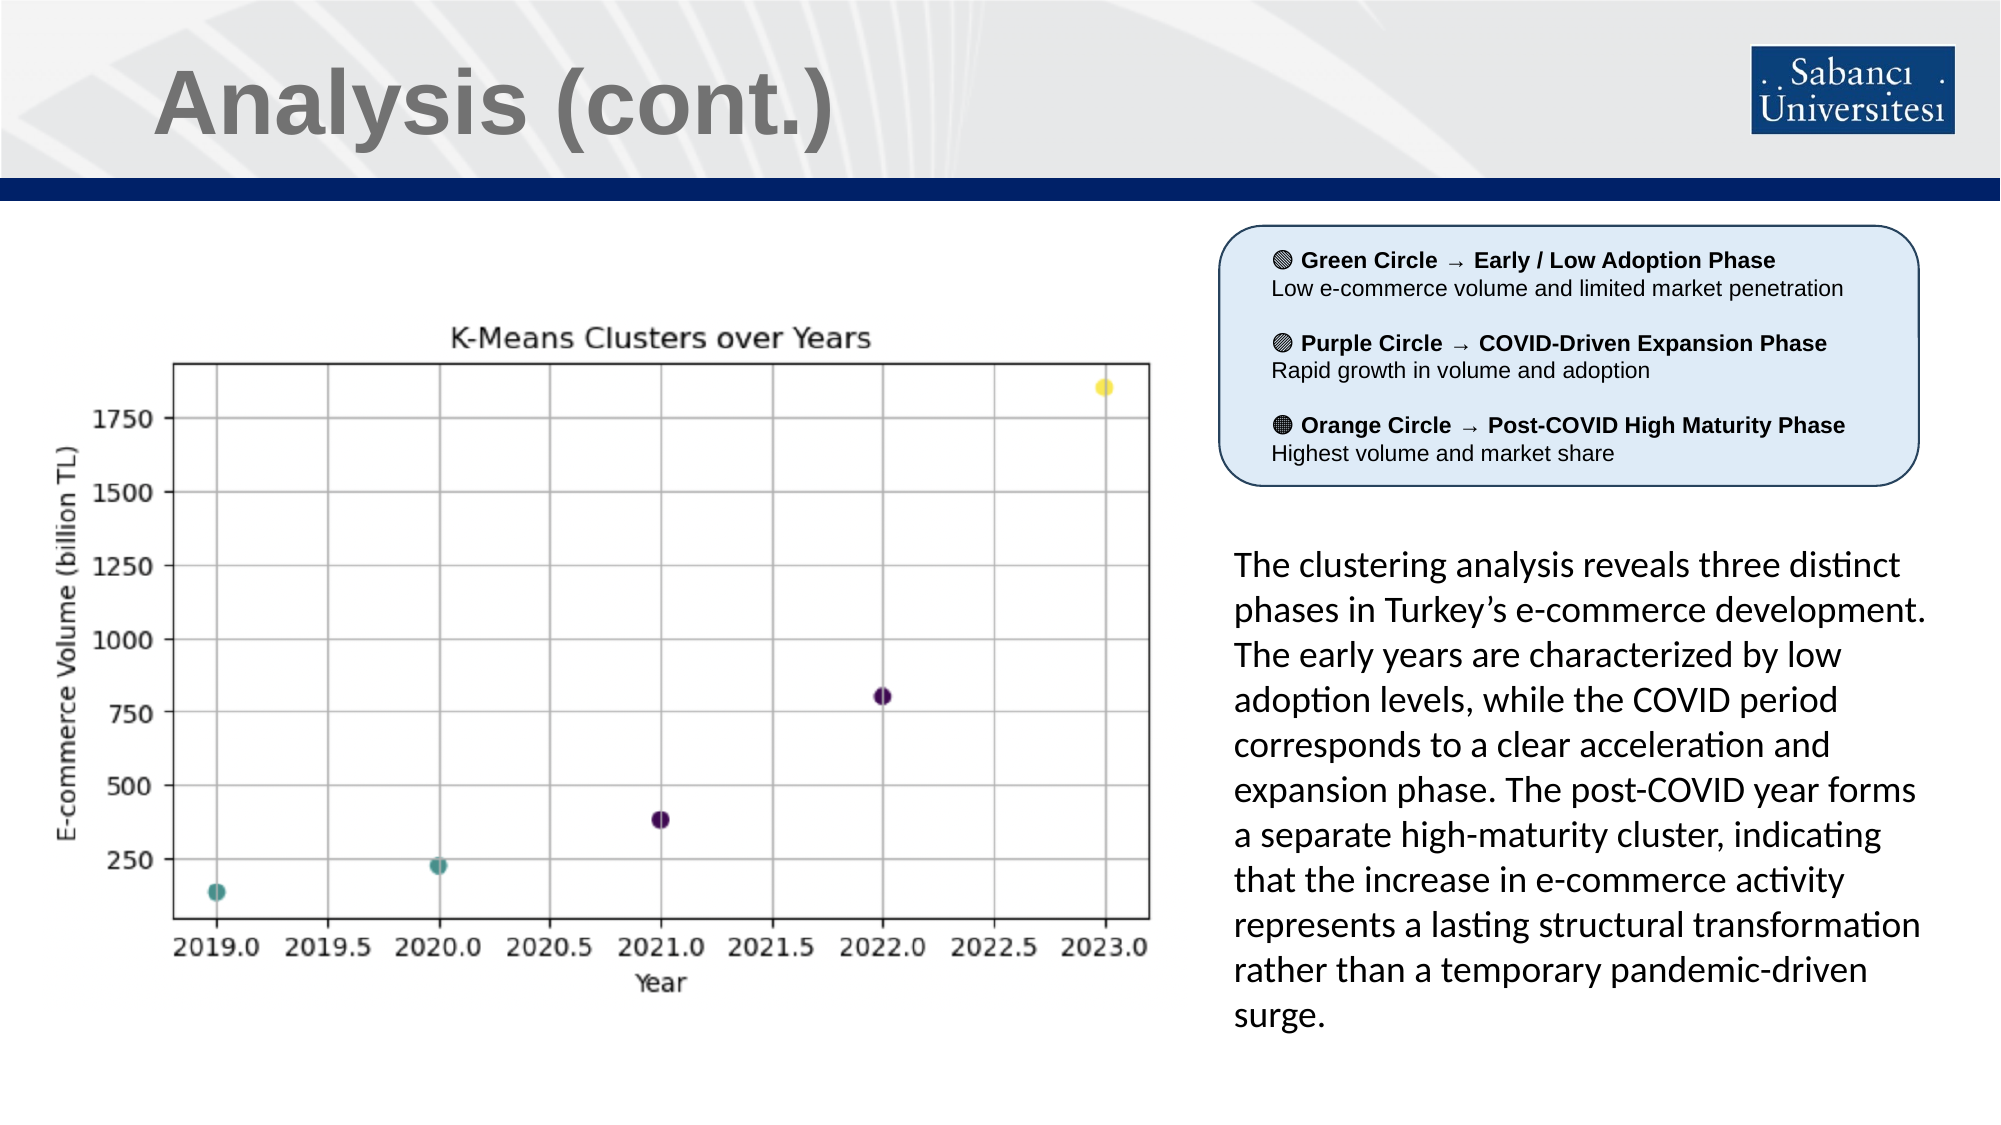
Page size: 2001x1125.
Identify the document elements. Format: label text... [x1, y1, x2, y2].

text_box The clustering analysis reveals three distinct phases in Turkey’s e-commerce development. The early years are characterized by low adoption levels, while the COVID period corresponds to a clear acceleration and expansion phase. The post-COVID year forms a separate high-maturity cluster, indicating that the increase in e-commerce activity represents a lasting structural transformation rather than a temporary pandemic-driven surge. [1219, 532, 1958, 1043]
picture [0, 1, 2001, 201]
text_box 🟢 Green Circle → Early / Low Adoption Phase Low e-commerce volume and limited market penetration 🟣 Purple Circle → COVID-Driven Expansion Phase Rapid growth in volume and adoption 🟠 Orange Circle → Post-COVID High Maturity Phase Highest volume and market share [1256, 238, 2000, 474]
title Analysis (cont.) [137, 31, 1673, 179]
text_box [1218, 224, 1908, 487]
picture [42, 314, 1188, 1012]
